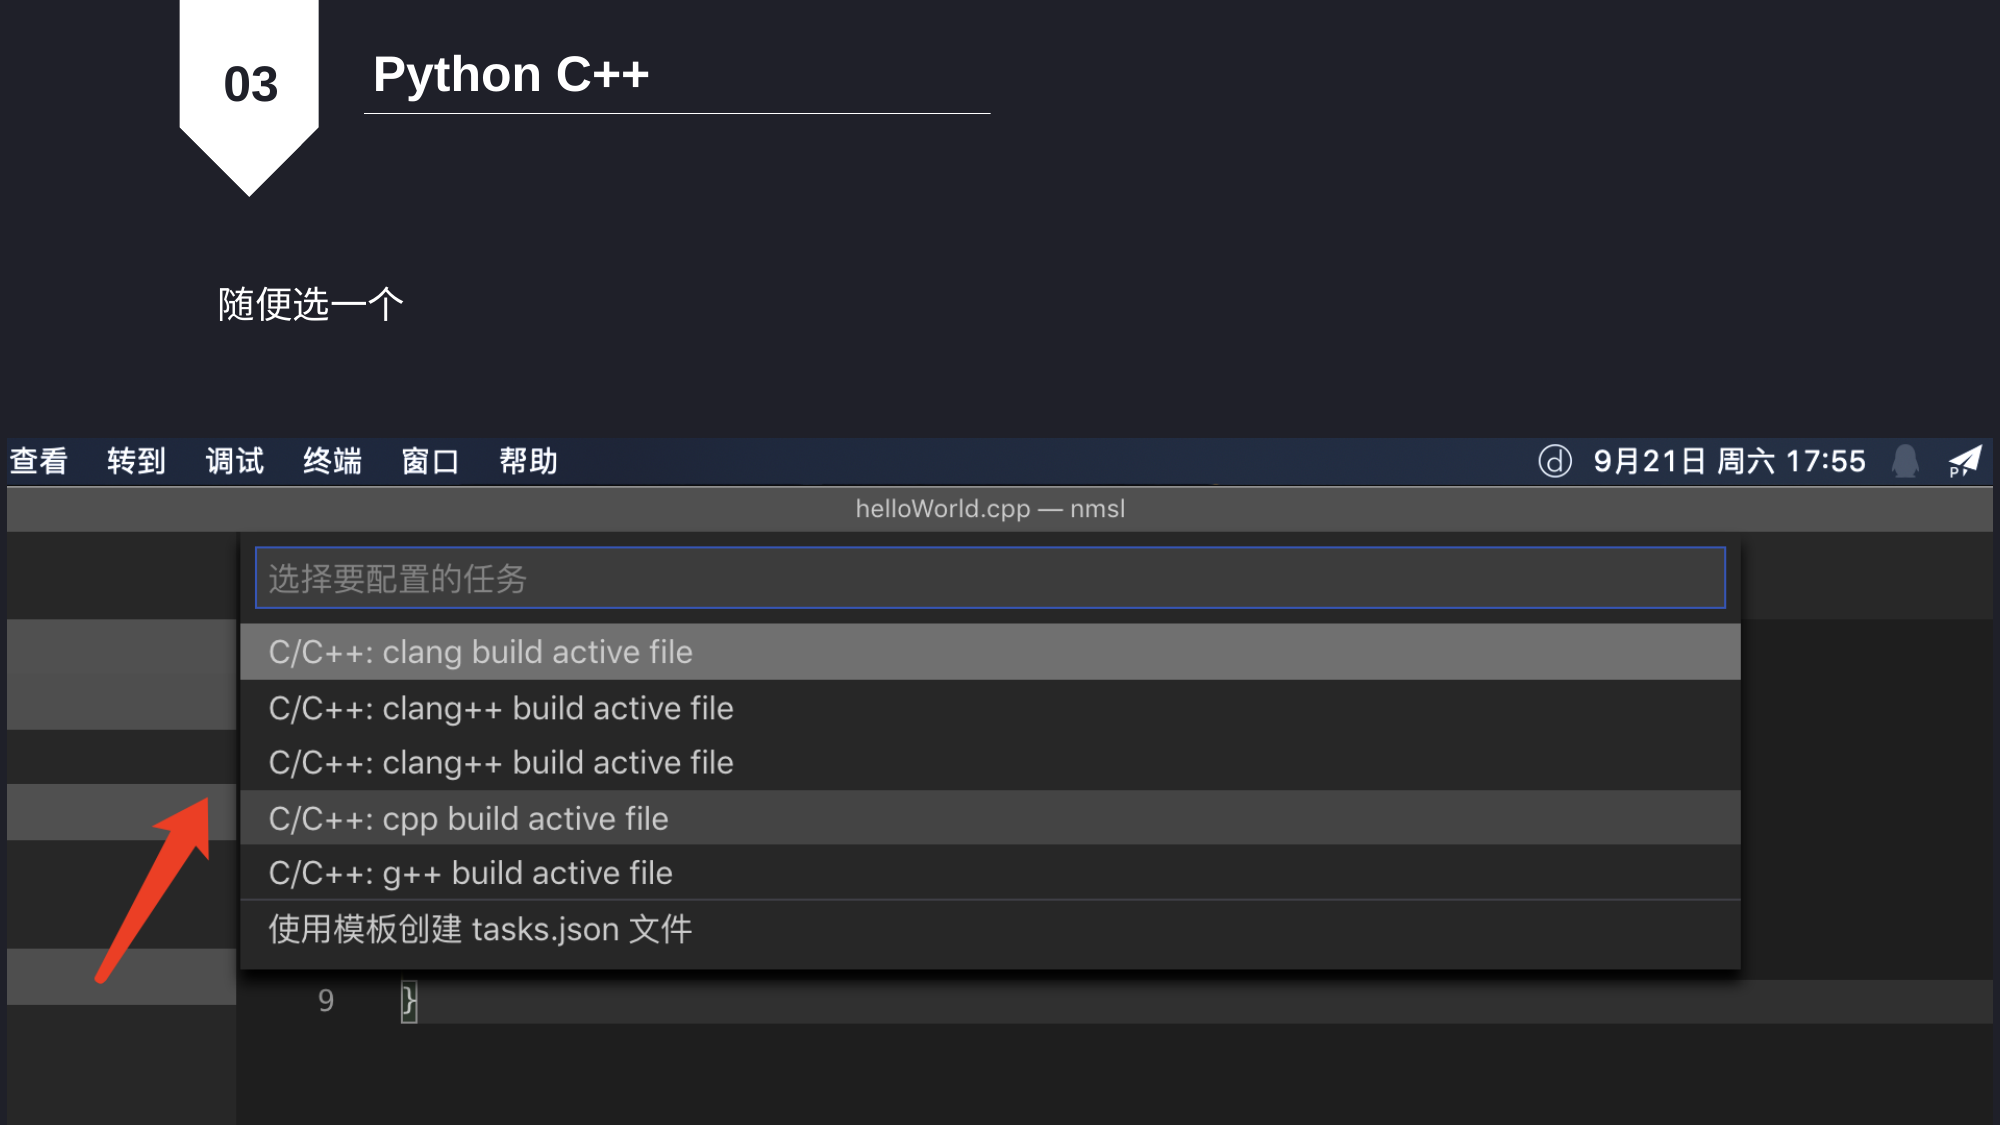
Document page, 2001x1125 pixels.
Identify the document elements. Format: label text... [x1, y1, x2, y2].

picture [7, 438, 1993, 1125]
list Python C++ [358, 40, 984, 104]
list 03 [208, 50, 309, 120]
text_box 随便选一个 [203, 273, 421, 334]
